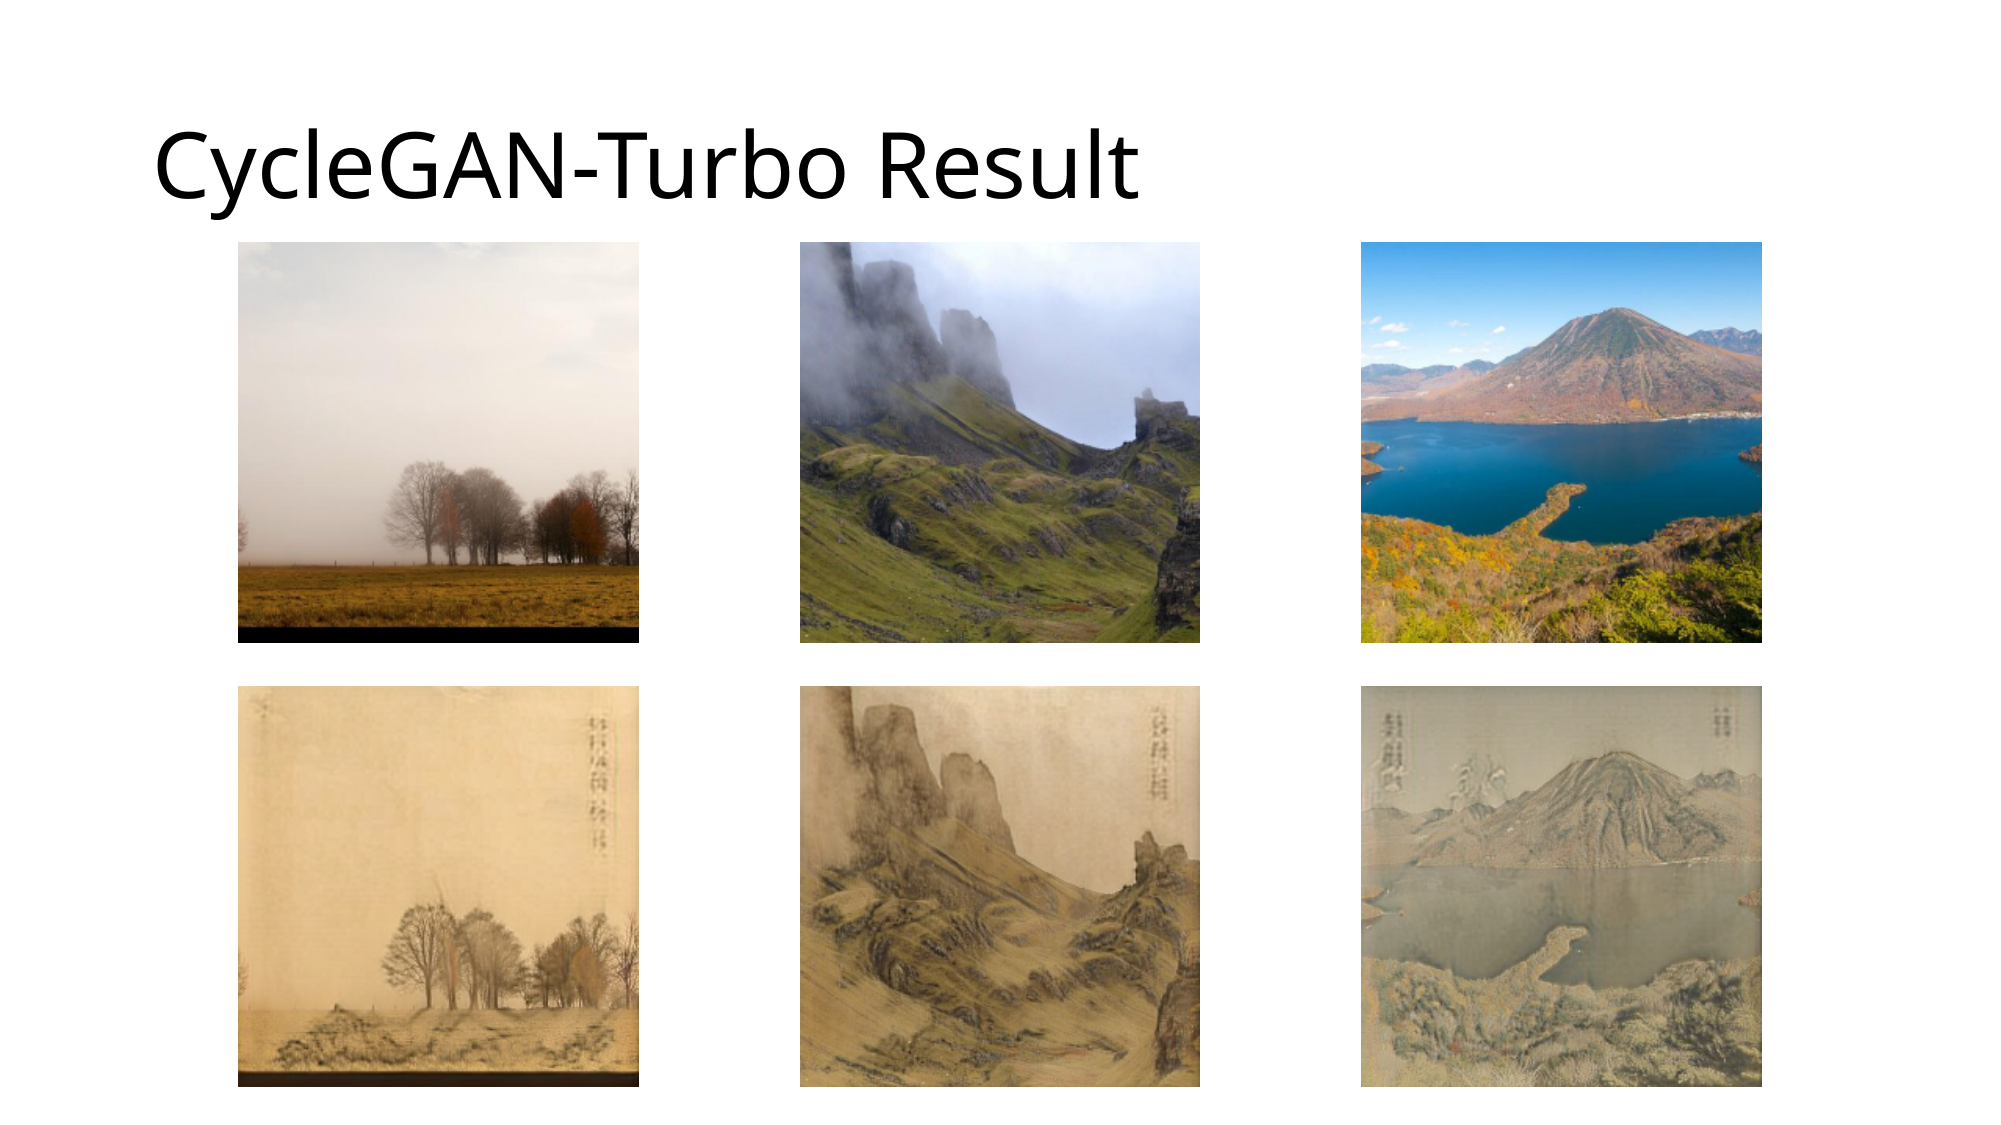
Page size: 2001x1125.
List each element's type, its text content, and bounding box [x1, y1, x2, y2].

picture [1361, 686, 1762, 1087]
picture [799, 242, 1200, 643]
picture [238, 686, 639, 1087]
picture [1361, 242, 1762, 643]
picture [799, 686, 1200, 1087]
picture [238, 242, 639, 643]
title CycleGAN-Turbo Result [137, 59, 1863, 278]
